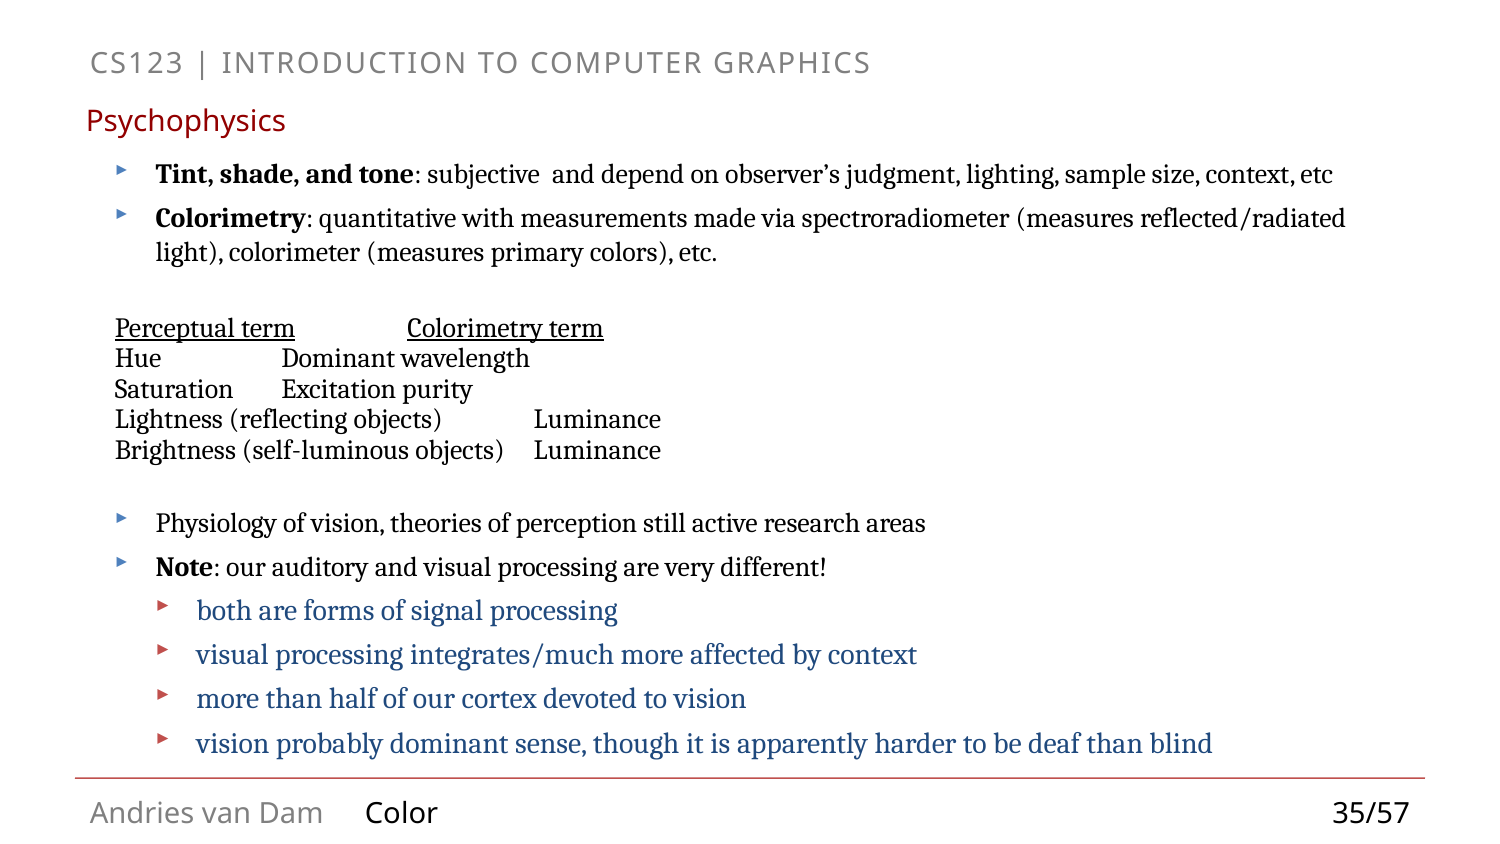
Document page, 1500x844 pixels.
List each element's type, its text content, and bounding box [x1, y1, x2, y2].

list Tint, shade, and tone: subjective and depend on observer’s judgment, lighting, sample size, context, etc Colorimetry: quantitative with measurements made via spectroradiometer (measures reflected/radiated light), colorimeter (measures primary colors), etc. Perceptual term Colorimetry term Hue Dominant wavelength Saturation Excitation purity Lightness (reflecting objects) Luminance Brightness (self-luminous objects) Luminance Physiology of vision, theories of perception still active research areas Note: our auditory and visual processing are very different! both are forms of signal processing visual processing integrates/much more affected by context more than half of our cortex devoted to vision vision probably dominant sense, though it is apparently harder to be deaf than blind [99, 148, 1417, 768]
footer Color [350, 787, 1213, 827]
slide_number 35/57 [1224, 787, 1425, 827]
title Psychophysics [70, 93, 1338, 145]
